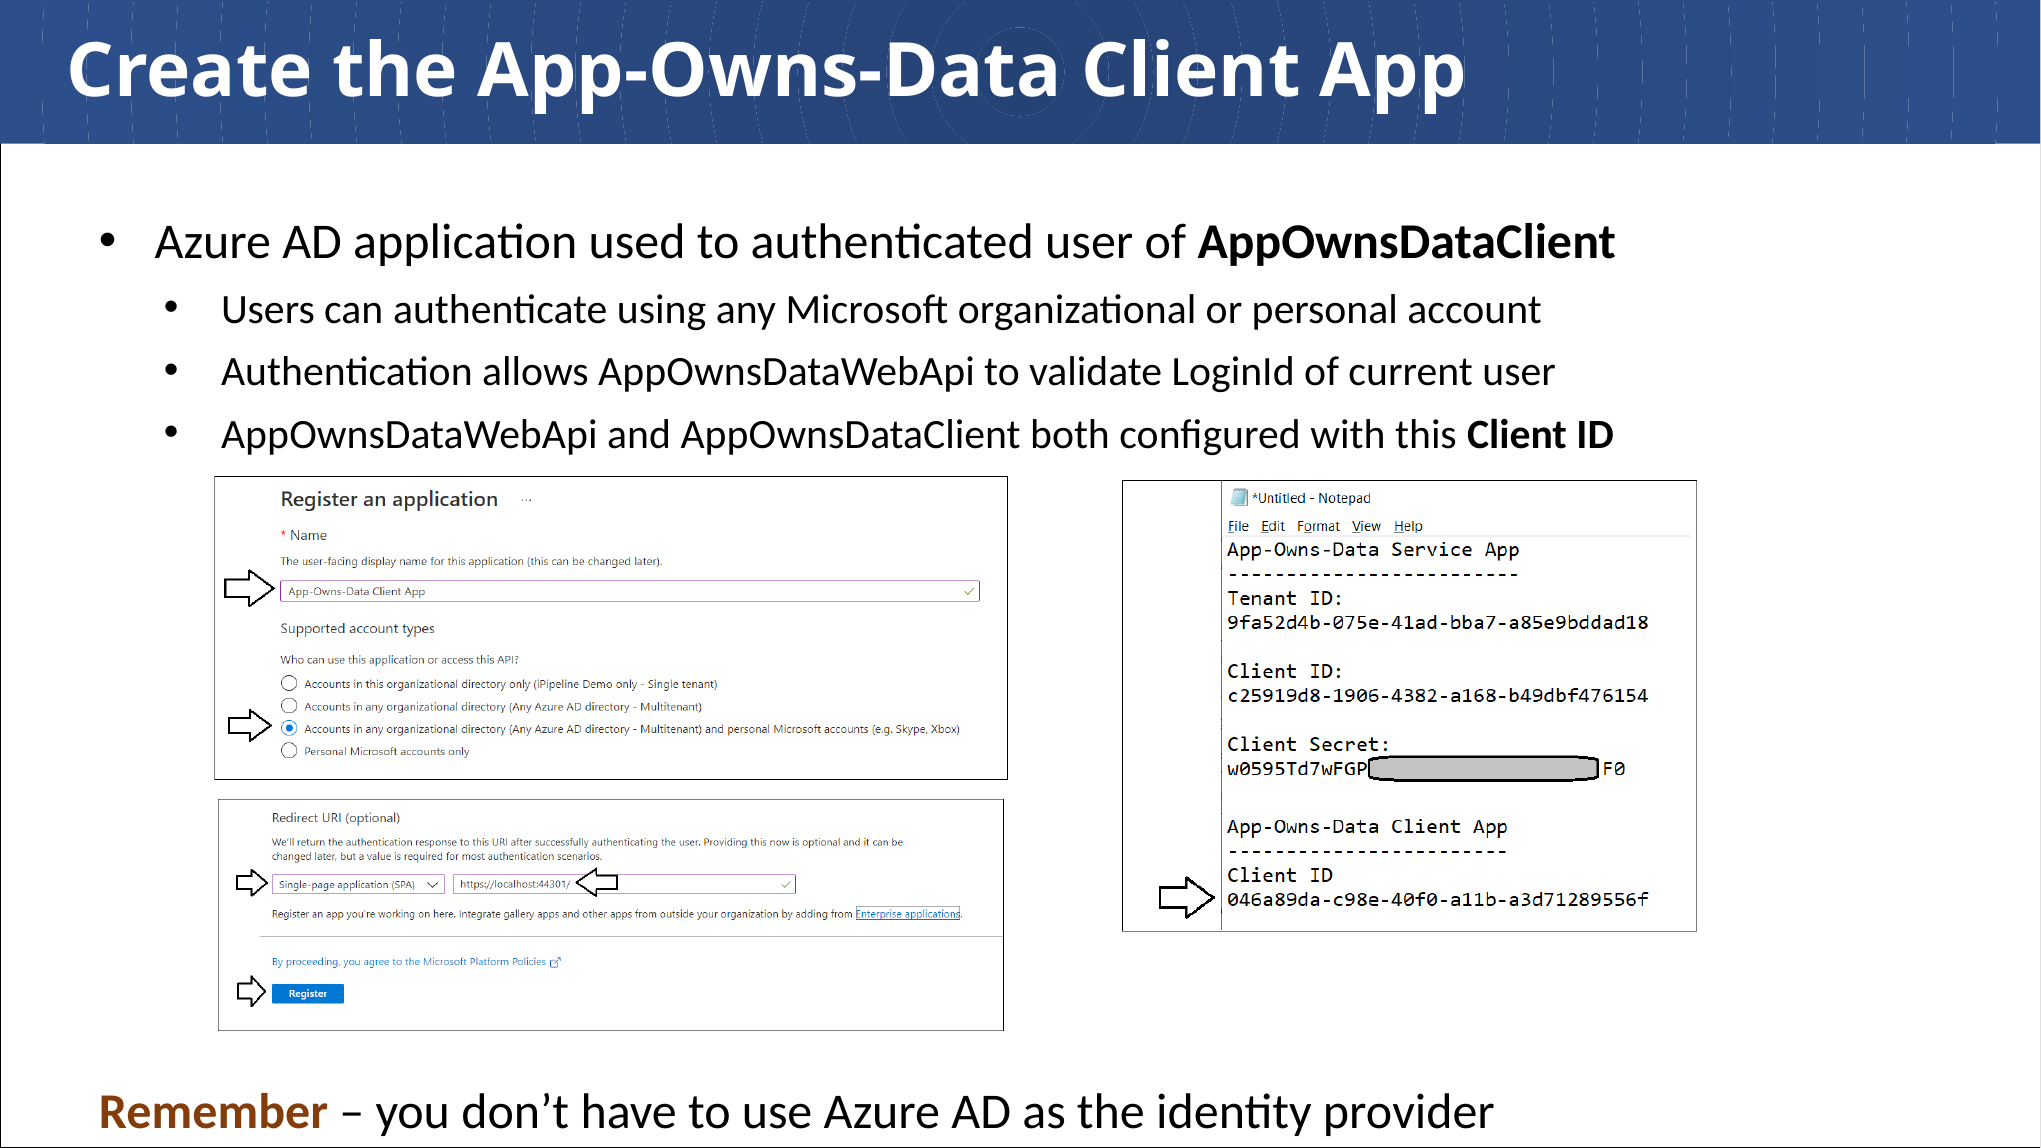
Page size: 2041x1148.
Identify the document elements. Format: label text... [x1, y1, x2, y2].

list Azure AD application used to authenticated user of AppOwnsDataClient Users can authenticate using any Microsoft organizational or personal account Authentication allows AppOwnsDataWebApi to validate LoginId of current user AppOwnsDataWebApi and AppOwnsDataClient both configured with this Client ID Remember – you don’t have to use Azure AD as the identity provider [83, 201, 1988, 1131]
title Create the App-Owns-Data Client App [51, 31, 1988, 113]
picture [203, 468, 1018, 1036]
picture [1106, 468, 1706, 941]
